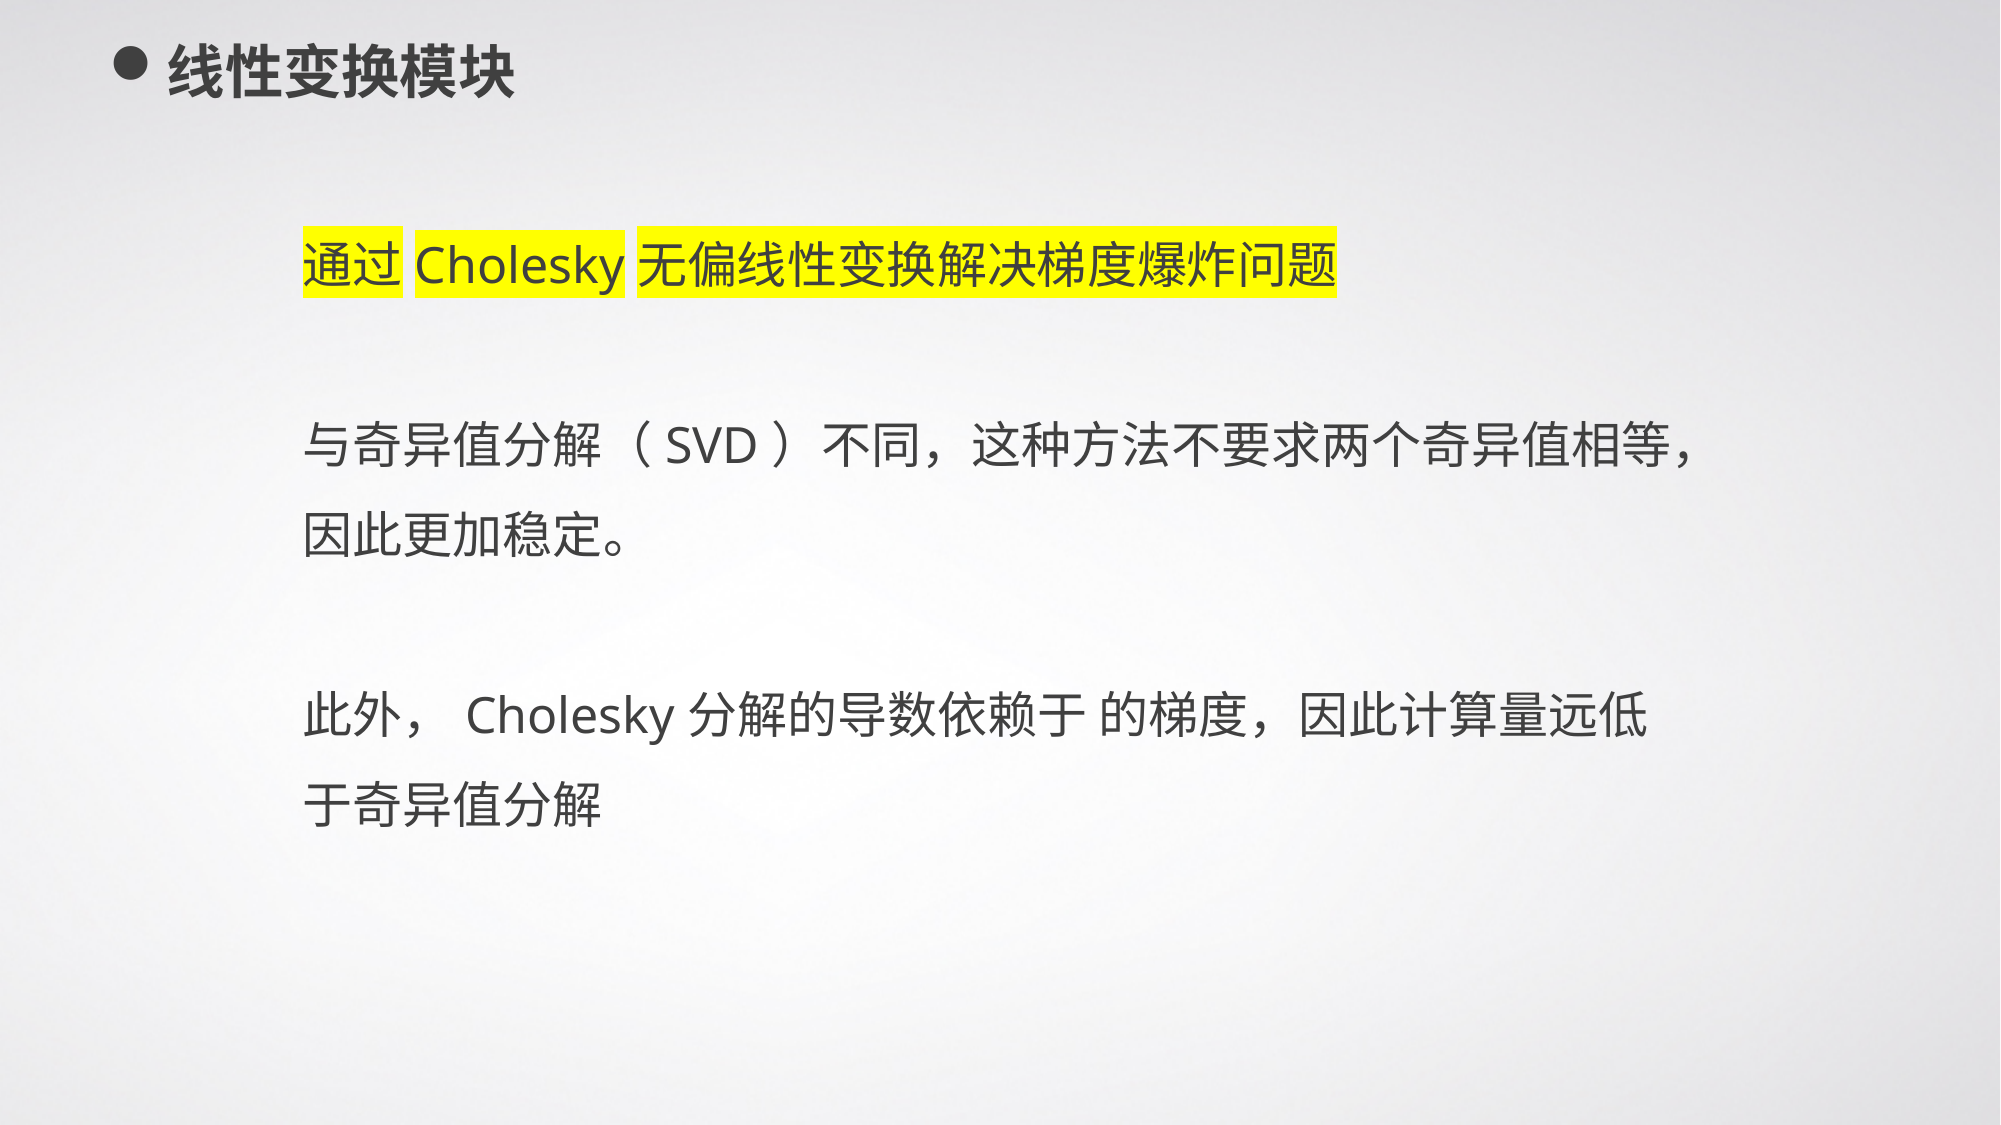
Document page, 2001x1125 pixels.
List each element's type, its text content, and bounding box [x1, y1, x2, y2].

text_box 线性变换模块 [93, 28, 532, 113]
picture [0, 0, 2001, 1125]
